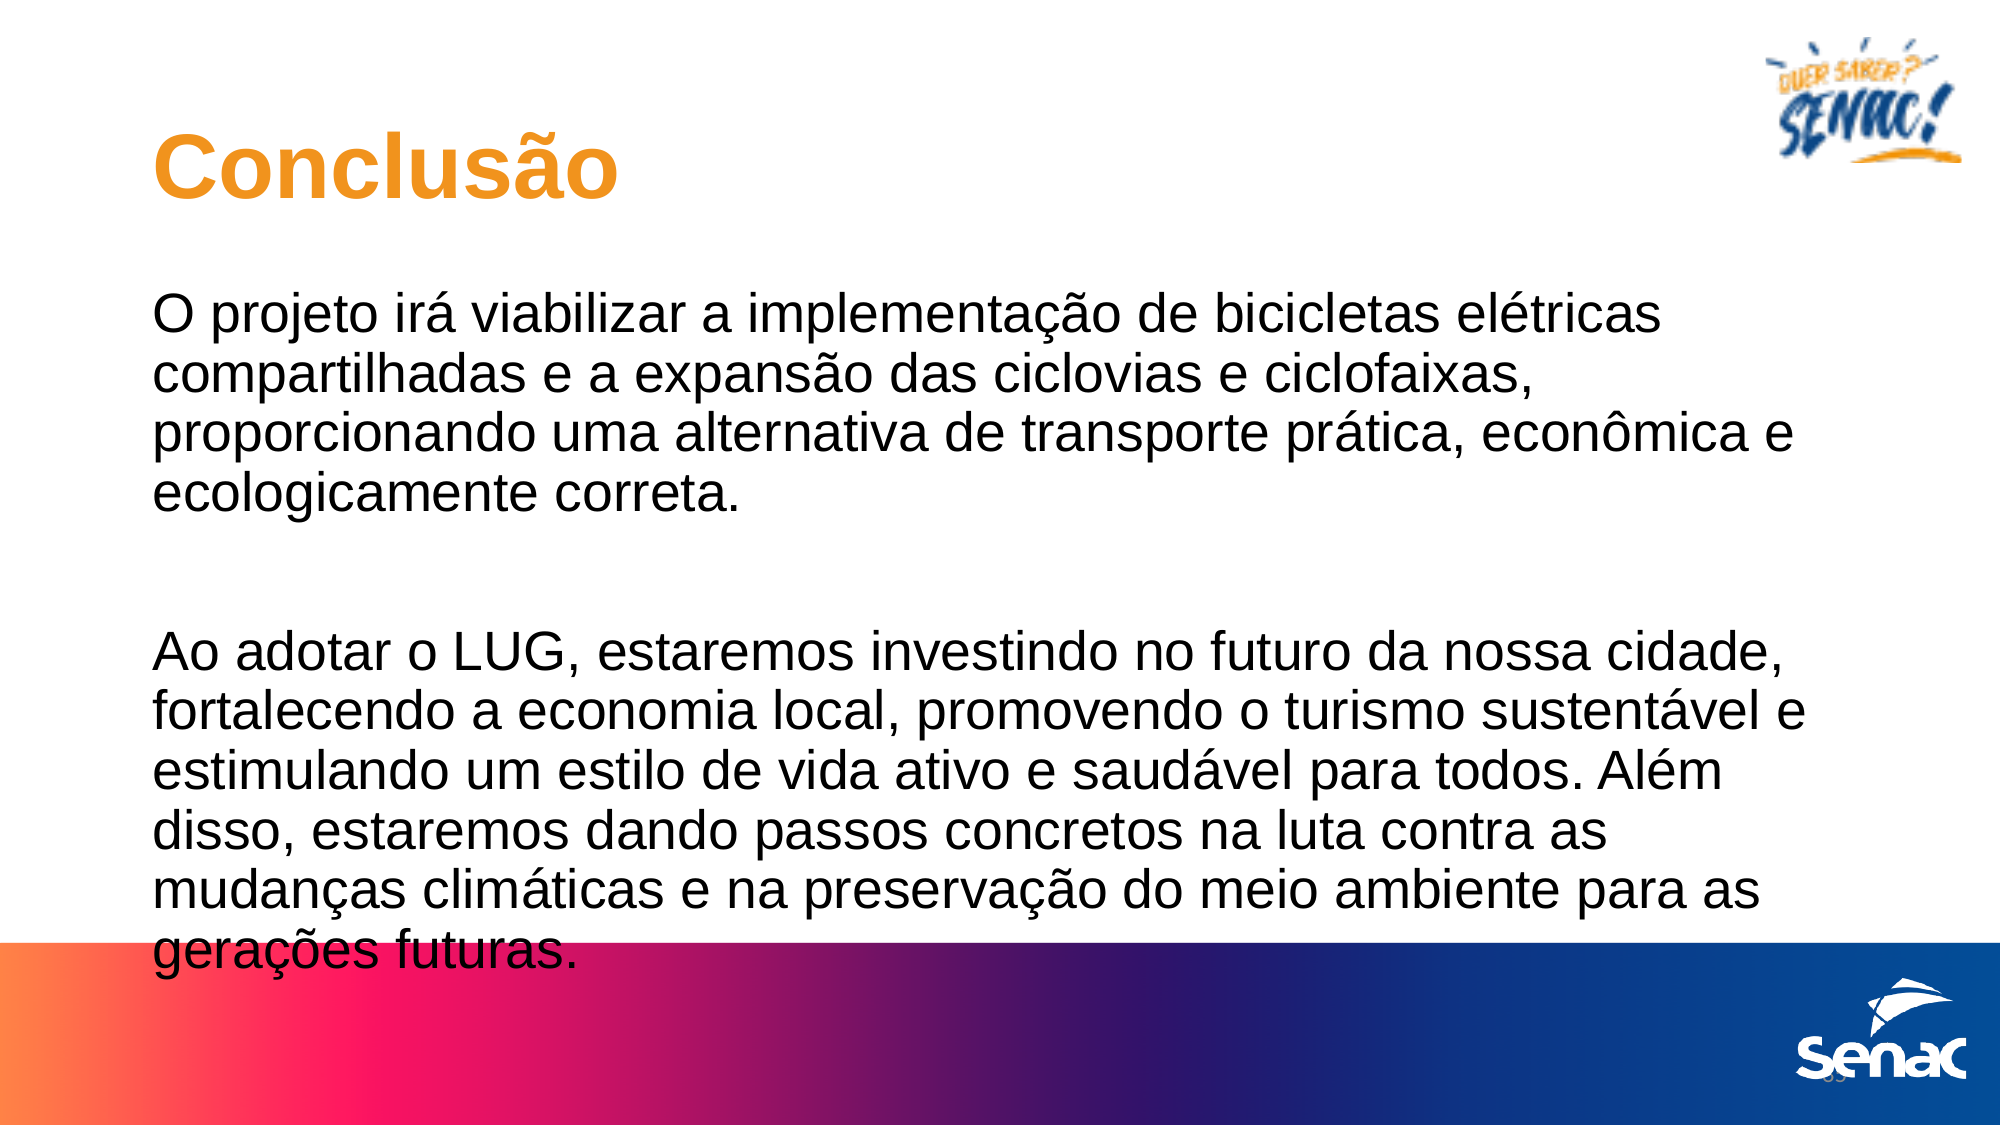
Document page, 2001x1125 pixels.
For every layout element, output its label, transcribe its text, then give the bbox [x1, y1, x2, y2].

slide_number 35 [1412, 1042, 1863, 1103]
picture [0, 942, 2000, 1125]
title Conclusão [137, 59, 1863, 277]
list O projeto irá viabilizar a implementação de bicicletas elétricas compartilhadas e a expansão das ciclovias e ciclofaixas, proporcionando uma alternativa de transporte prática, econômica e ecologicamente correta. Ao adotar o LUG, estaremos investindo no futuro da nossa cidade, fortalecendo a economia local, promovendo o turismo sustentável e estimulando um estilo de vida ativo e saudável para todos. Além disso, estaremos dando passos concretos na luta contra as mudanças climáticas e na preservação do meio ambiente para as gerações futuras. [137, 277, 1863, 992]
